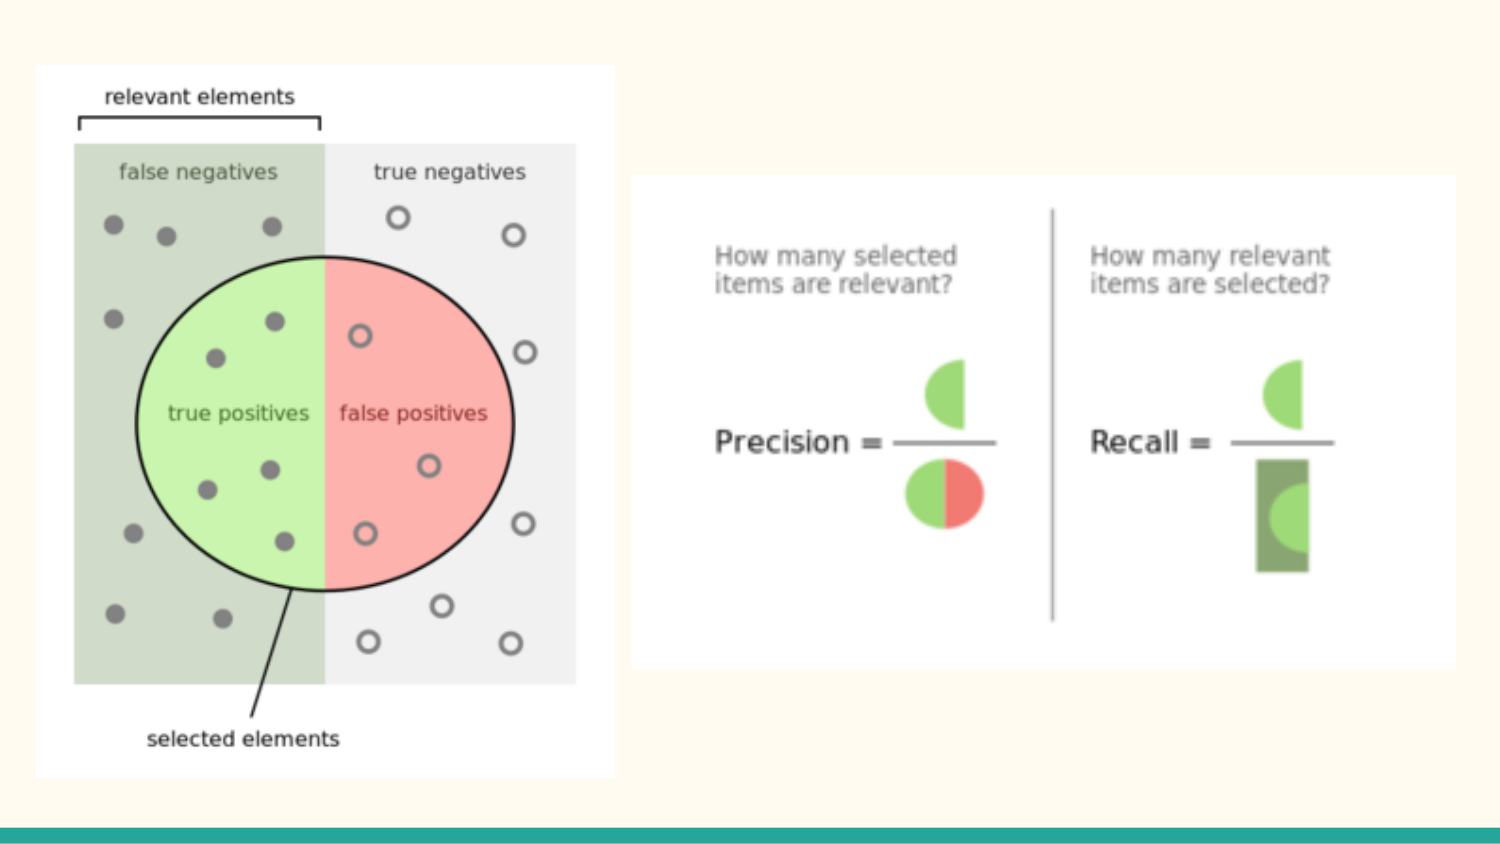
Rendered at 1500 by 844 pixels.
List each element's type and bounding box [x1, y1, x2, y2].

picture [35, 65, 616, 779]
picture [631, 175, 1457, 669]
